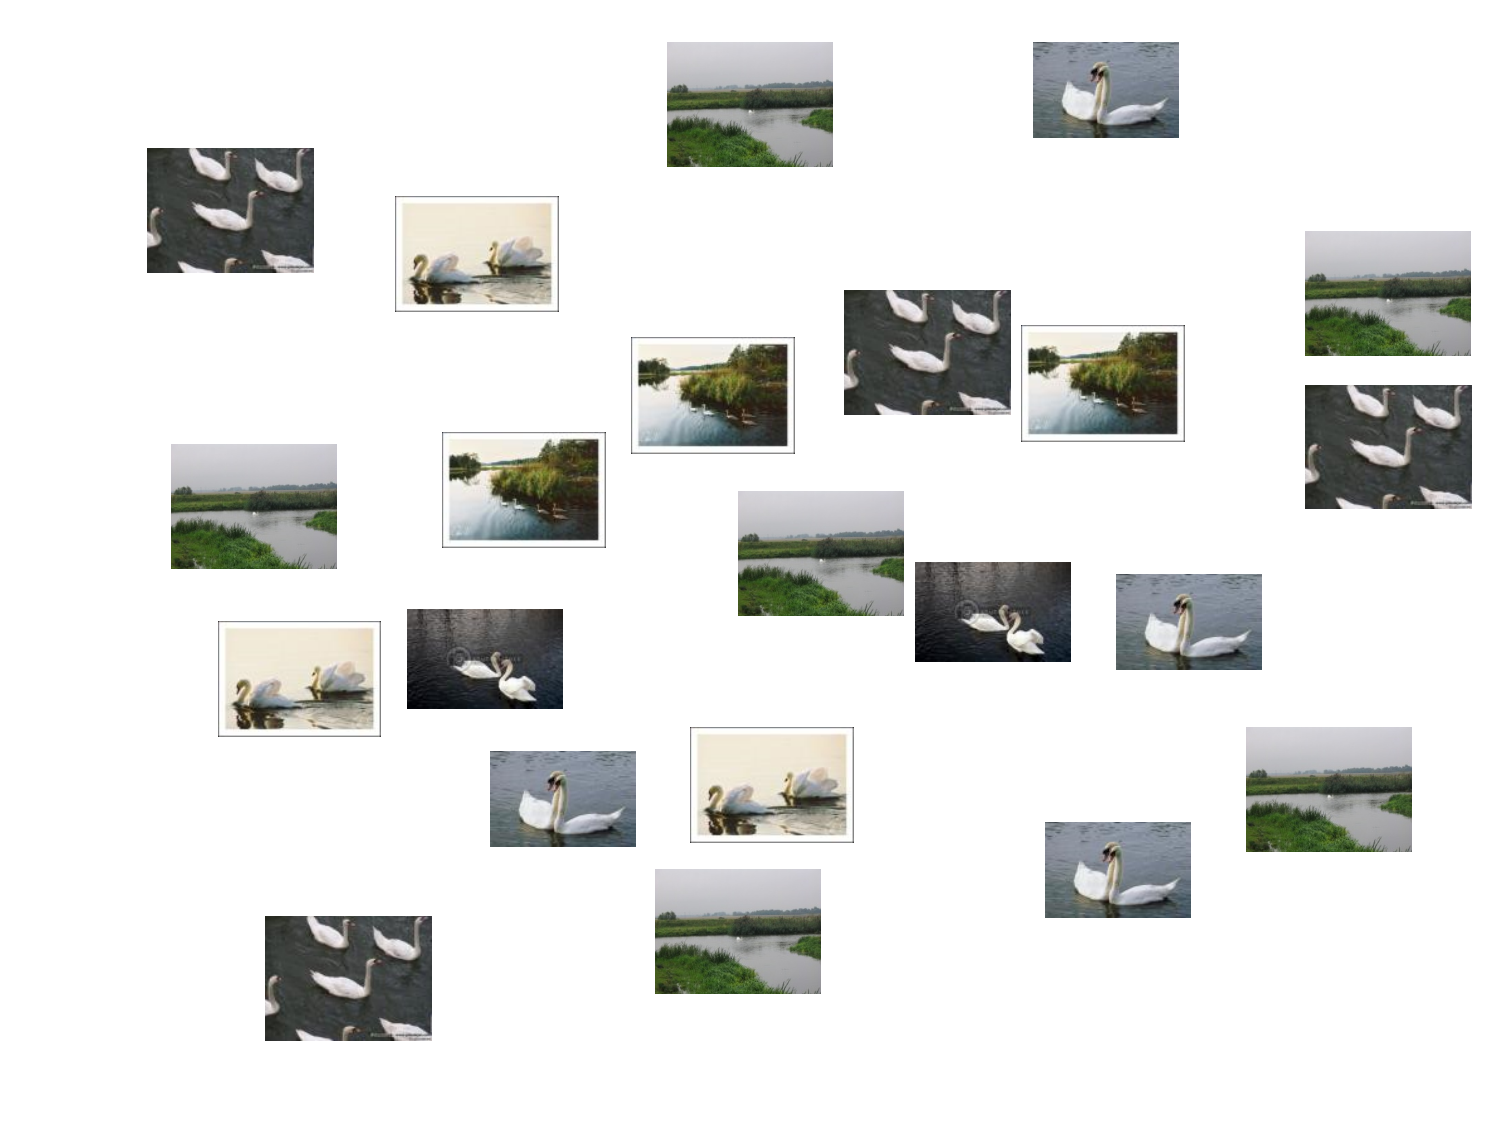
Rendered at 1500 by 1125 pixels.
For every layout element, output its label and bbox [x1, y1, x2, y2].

text_box [170, 860, 1191, 918]
text_box [489, 858, 1472, 994]
text_box [170, 42, 1191, 147]
text_box [265, 926, 1011, 1041]
text_box [147, 148, 1471, 852]
